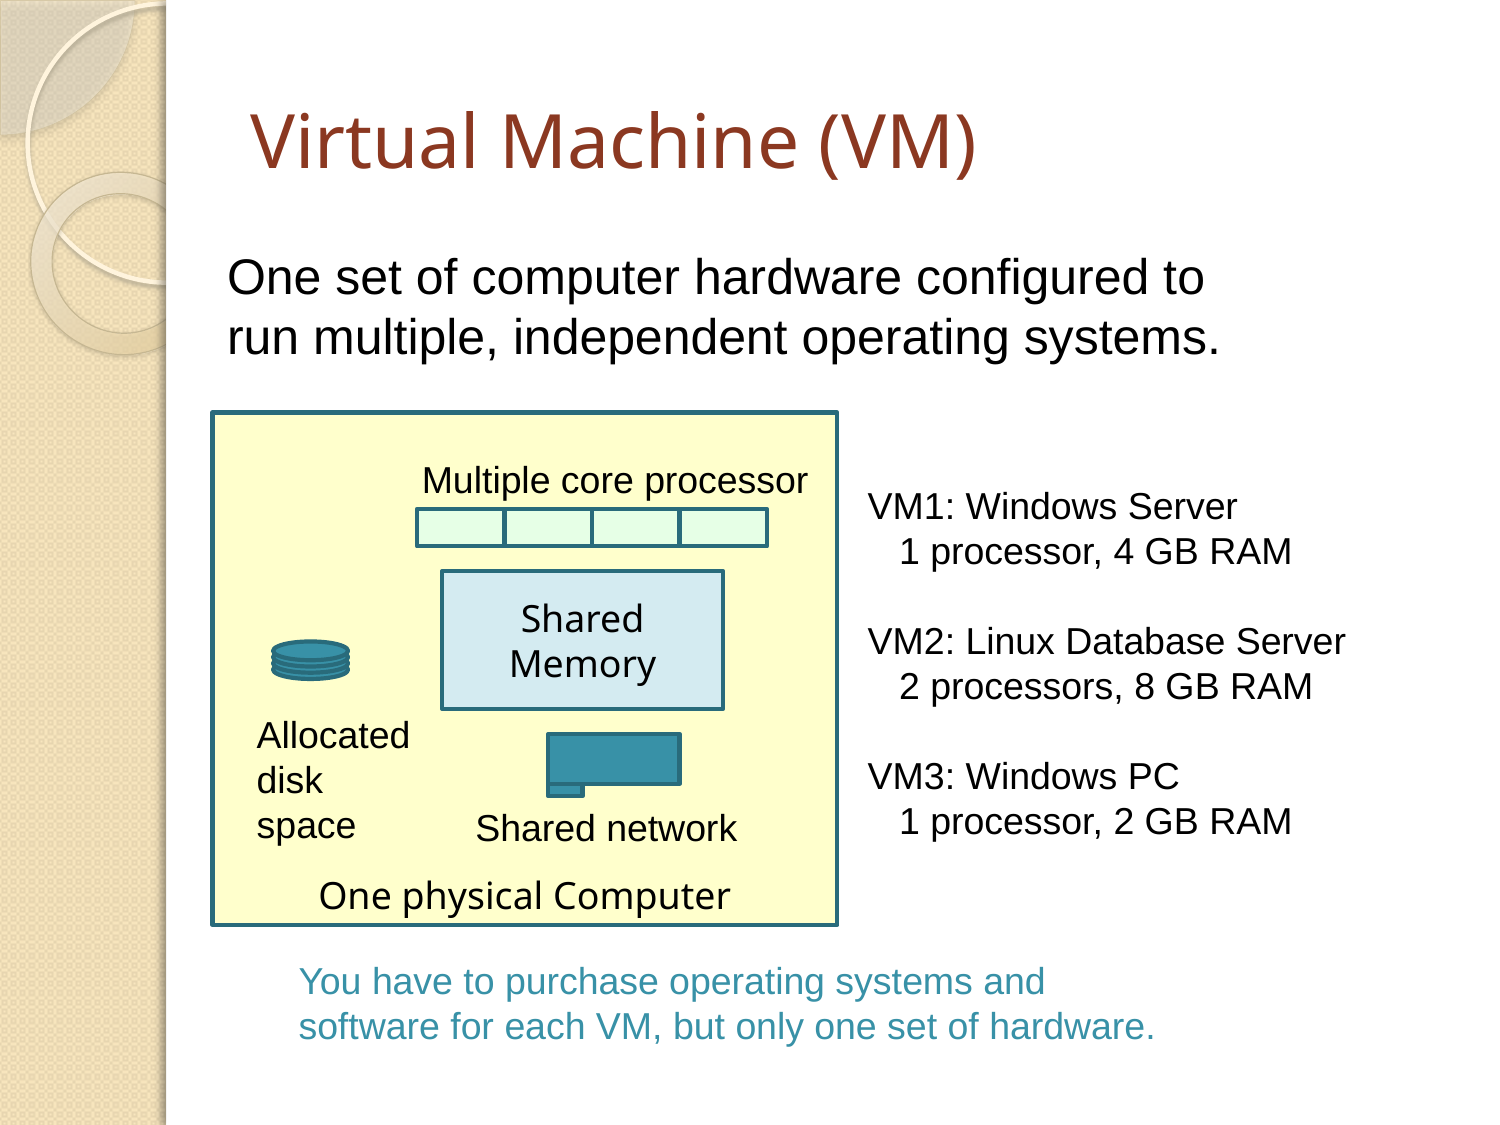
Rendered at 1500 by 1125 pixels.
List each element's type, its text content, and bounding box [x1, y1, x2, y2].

text_box Shared Memory [440, 569, 725, 711]
text_box [677, 508, 769, 548]
text_box [502, 508, 590, 548]
text_box VM1: Windows Server 1 processor, 4 GB RAM VM2: Linux Database Server 2 processors, 8 GB RAM VM3: Windows PC 1 processor, 2 GB RAM [852, 474, 1362, 850]
text_box [415, 508, 502, 548]
text_box Multiple core processor [407, 448, 824, 508]
text_box One physical Computer [210, 410, 839, 927]
title Virtual Machine (VM) [235, 45, 1466, 233]
text_box One set of computer hardware configured to run multiple, independent operating systems. [212, 237, 1275, 373]
text_box [546, 732, 682, 786]
text_box [546, 782, 585, 796]
text_box Allocated disk space [241, 703, 430, 854]
text_box [590, 508, 677, 548]
text_box Shared network [460, 796, 753, 857]
text_box You have to purchase operating systems and software for each VM, but only one set of hardware. [283, 949, 1200, 1055]
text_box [272, 641, 349, 680]
